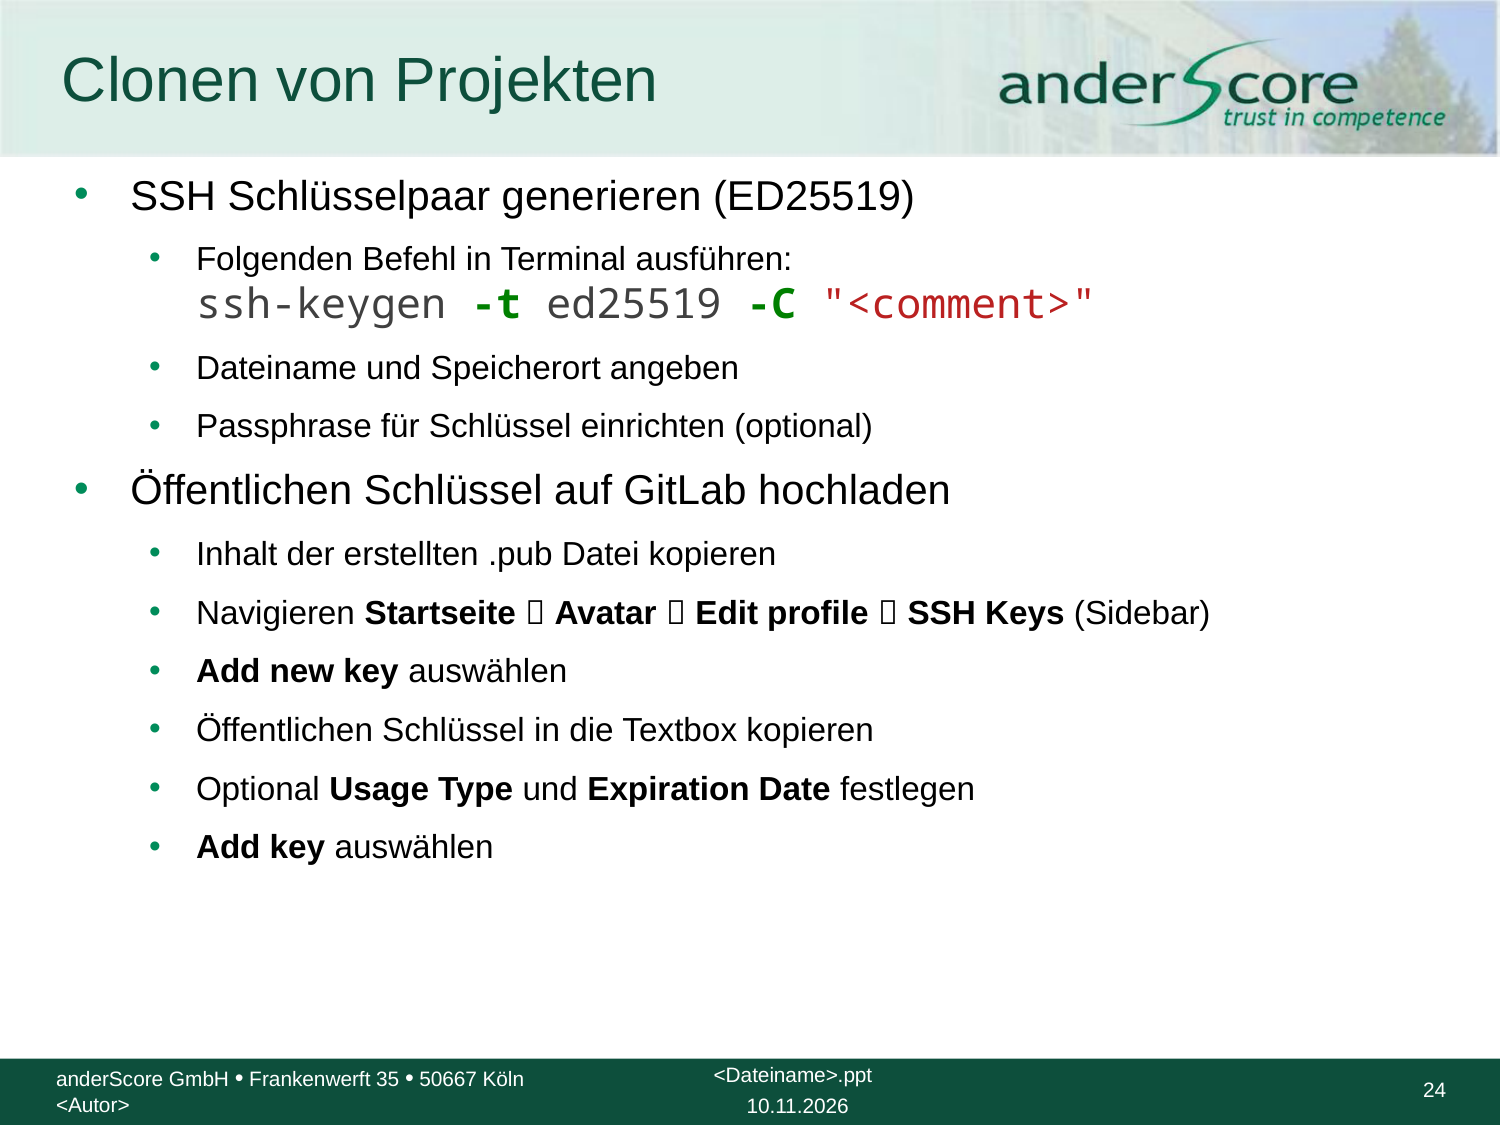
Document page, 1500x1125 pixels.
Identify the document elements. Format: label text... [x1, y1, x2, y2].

title Clonen von Projekten [46, 23, 975, 140]
picture [0, 0, 1500, 157]
list SSH Schlüsselpaar generieren (ED25519) Folgenden Befehl in Terminal ausführen: ssh-keygen -t ed25519 -C "<comment>" Dateiname und Speicherort angeben Passphrase für Schlüssel einrichten (optional) Öffentlichen Schlüssel auf GitLab hochladen Inhalt der erstellten .pub Datei kopieren Navigieren Startseite  Avatar  Edit profile  SSH Keys (Sidebar) Add new key auswählen Öffentlichen Schlüssel in die Textbox kopieren Optional Usage Type und Expiration Date festlegen Add key auswählen [49, 160, 1447, 1047]
